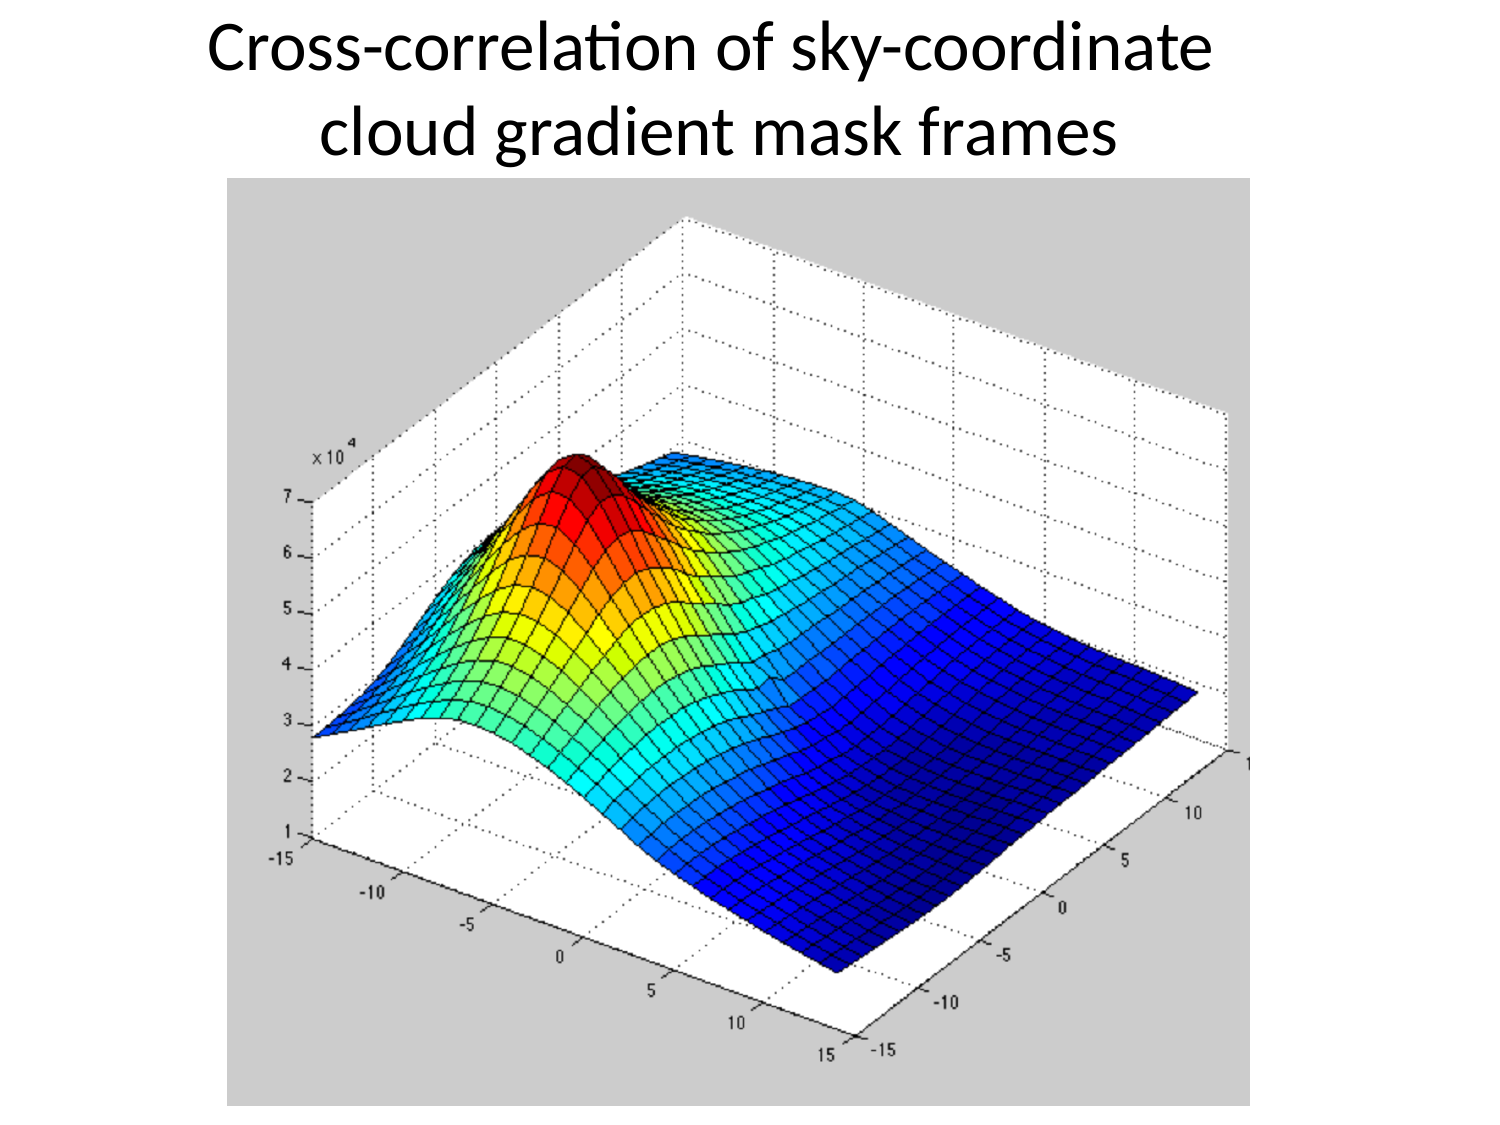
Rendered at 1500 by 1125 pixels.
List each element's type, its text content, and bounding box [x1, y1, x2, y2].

picture [226, 178, 1251, 1106]
title Cross-correlation of sky-coordinate cloud gradient mask frames [19, 0, 1420, 179]
